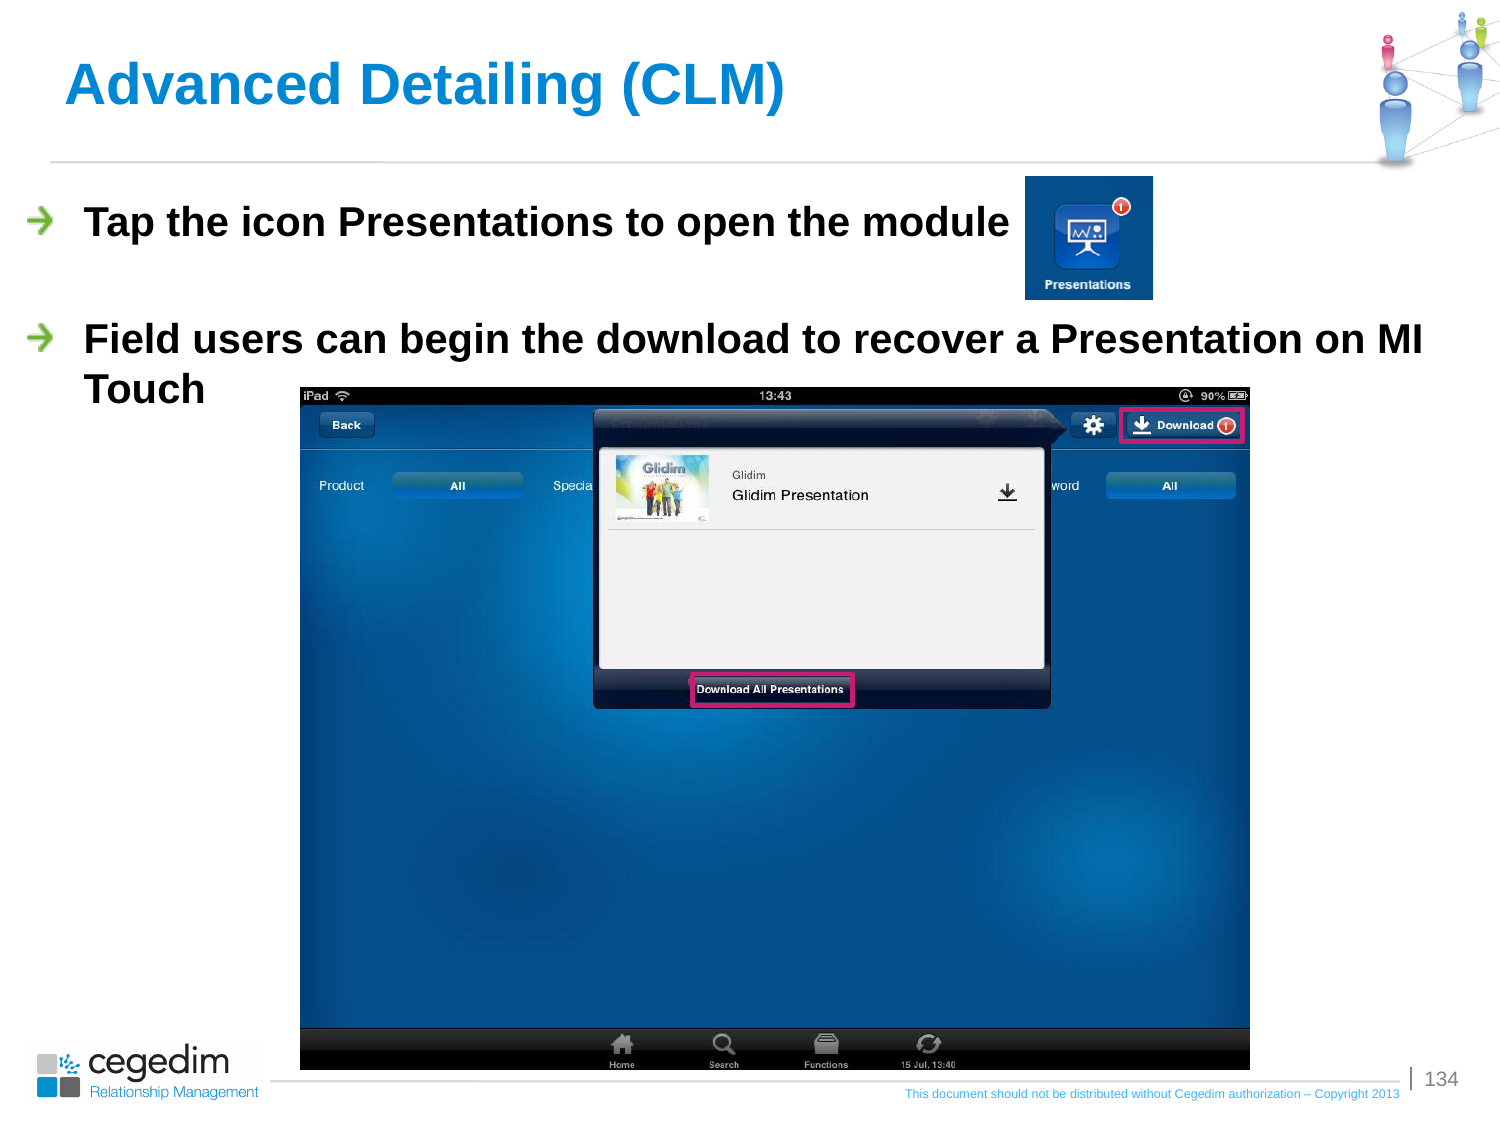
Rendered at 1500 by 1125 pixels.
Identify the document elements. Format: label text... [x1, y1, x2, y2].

picture [29, 1063, 262, 1104]
list Tap the icon Presentations to open the module Field users can begin the download to recover a Presentation on MI Touch [12, 187, 1450, 1063]
picture [27, 322, 55, 352]
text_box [299, 387, 1251, 1071]
picture [1364, 0, 1500, 180]
picture [27, 205, 55, 235]
title Advanced Detailing (CLM) [50, 0, 1400, 163]
picture [1024, 176, 1154, 301]
